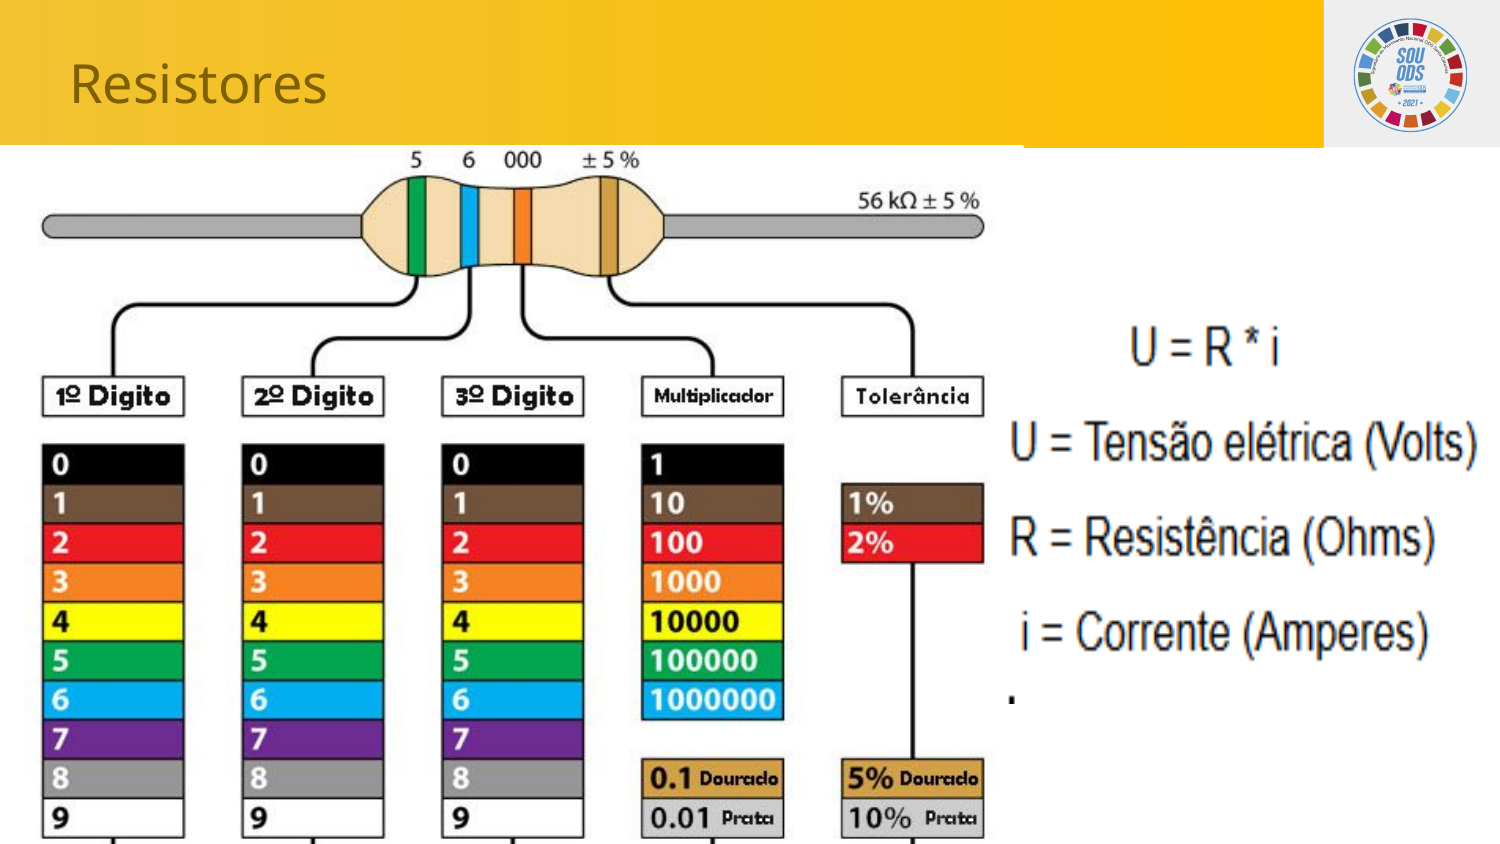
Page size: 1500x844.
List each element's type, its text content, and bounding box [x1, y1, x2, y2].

title Resistores [54, 34, 1320, 115]
picture [0, 145, 1500, 844]
picture [1350, 12, 1474, 136]
